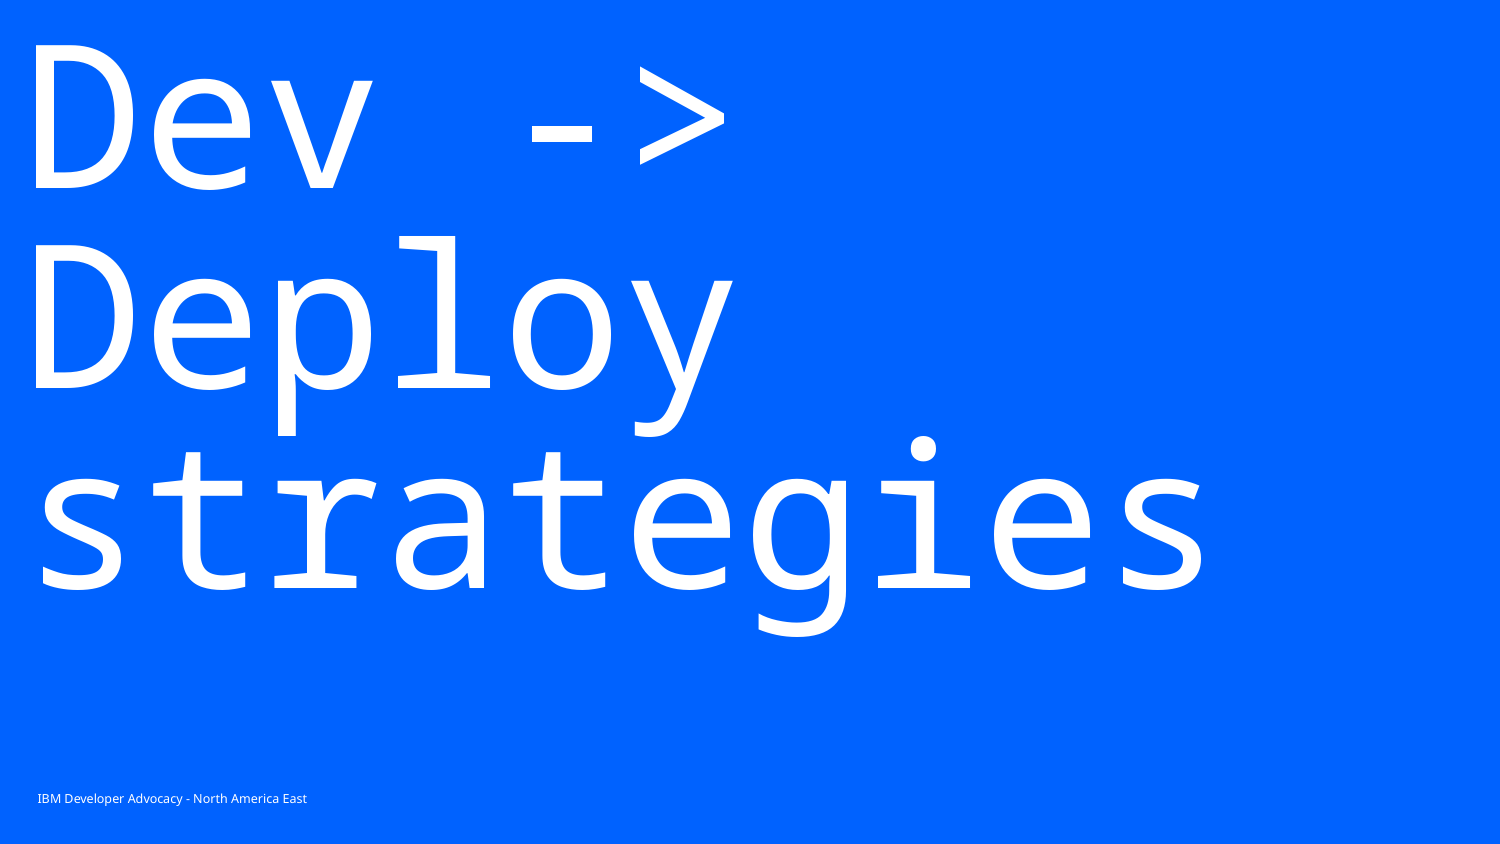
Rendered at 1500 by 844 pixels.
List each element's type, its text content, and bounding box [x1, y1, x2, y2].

footer IBM Developer Advocacy - North America East [37, 785, 713, 813]
title Dev -> Deploy strategies [22, 28, 1463, 735]
